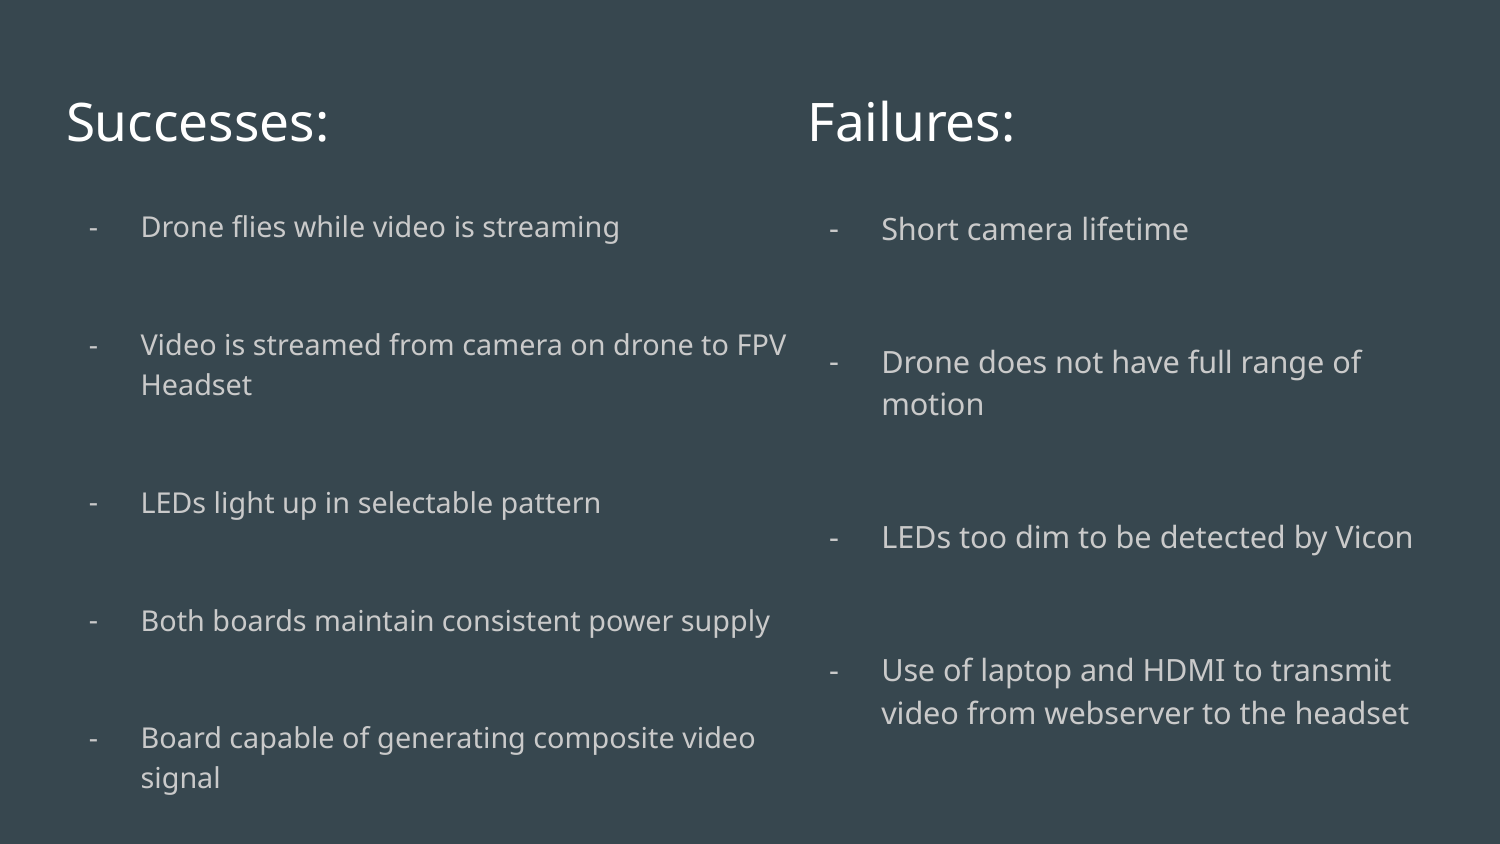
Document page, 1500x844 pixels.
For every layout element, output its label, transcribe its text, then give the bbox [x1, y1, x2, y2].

title Successes: [51, 72, 708, 167]
title Failures: [792, 72, 1449, 167]
list Drone flies while video is streaming Video is streamed from camera on drone to FPV Headset LEDs light up in selectable pattern Both boards maintain consistent power supply Board capable of generating composite video signal [51, 189, 807, 817]
list Short camera lifetime Drone does not have full range of motion LEDs too dim to be detected by Vicon Use of laptop and HDMI to transmit video from webserver to the headset [792, 189, 1449, 750]
